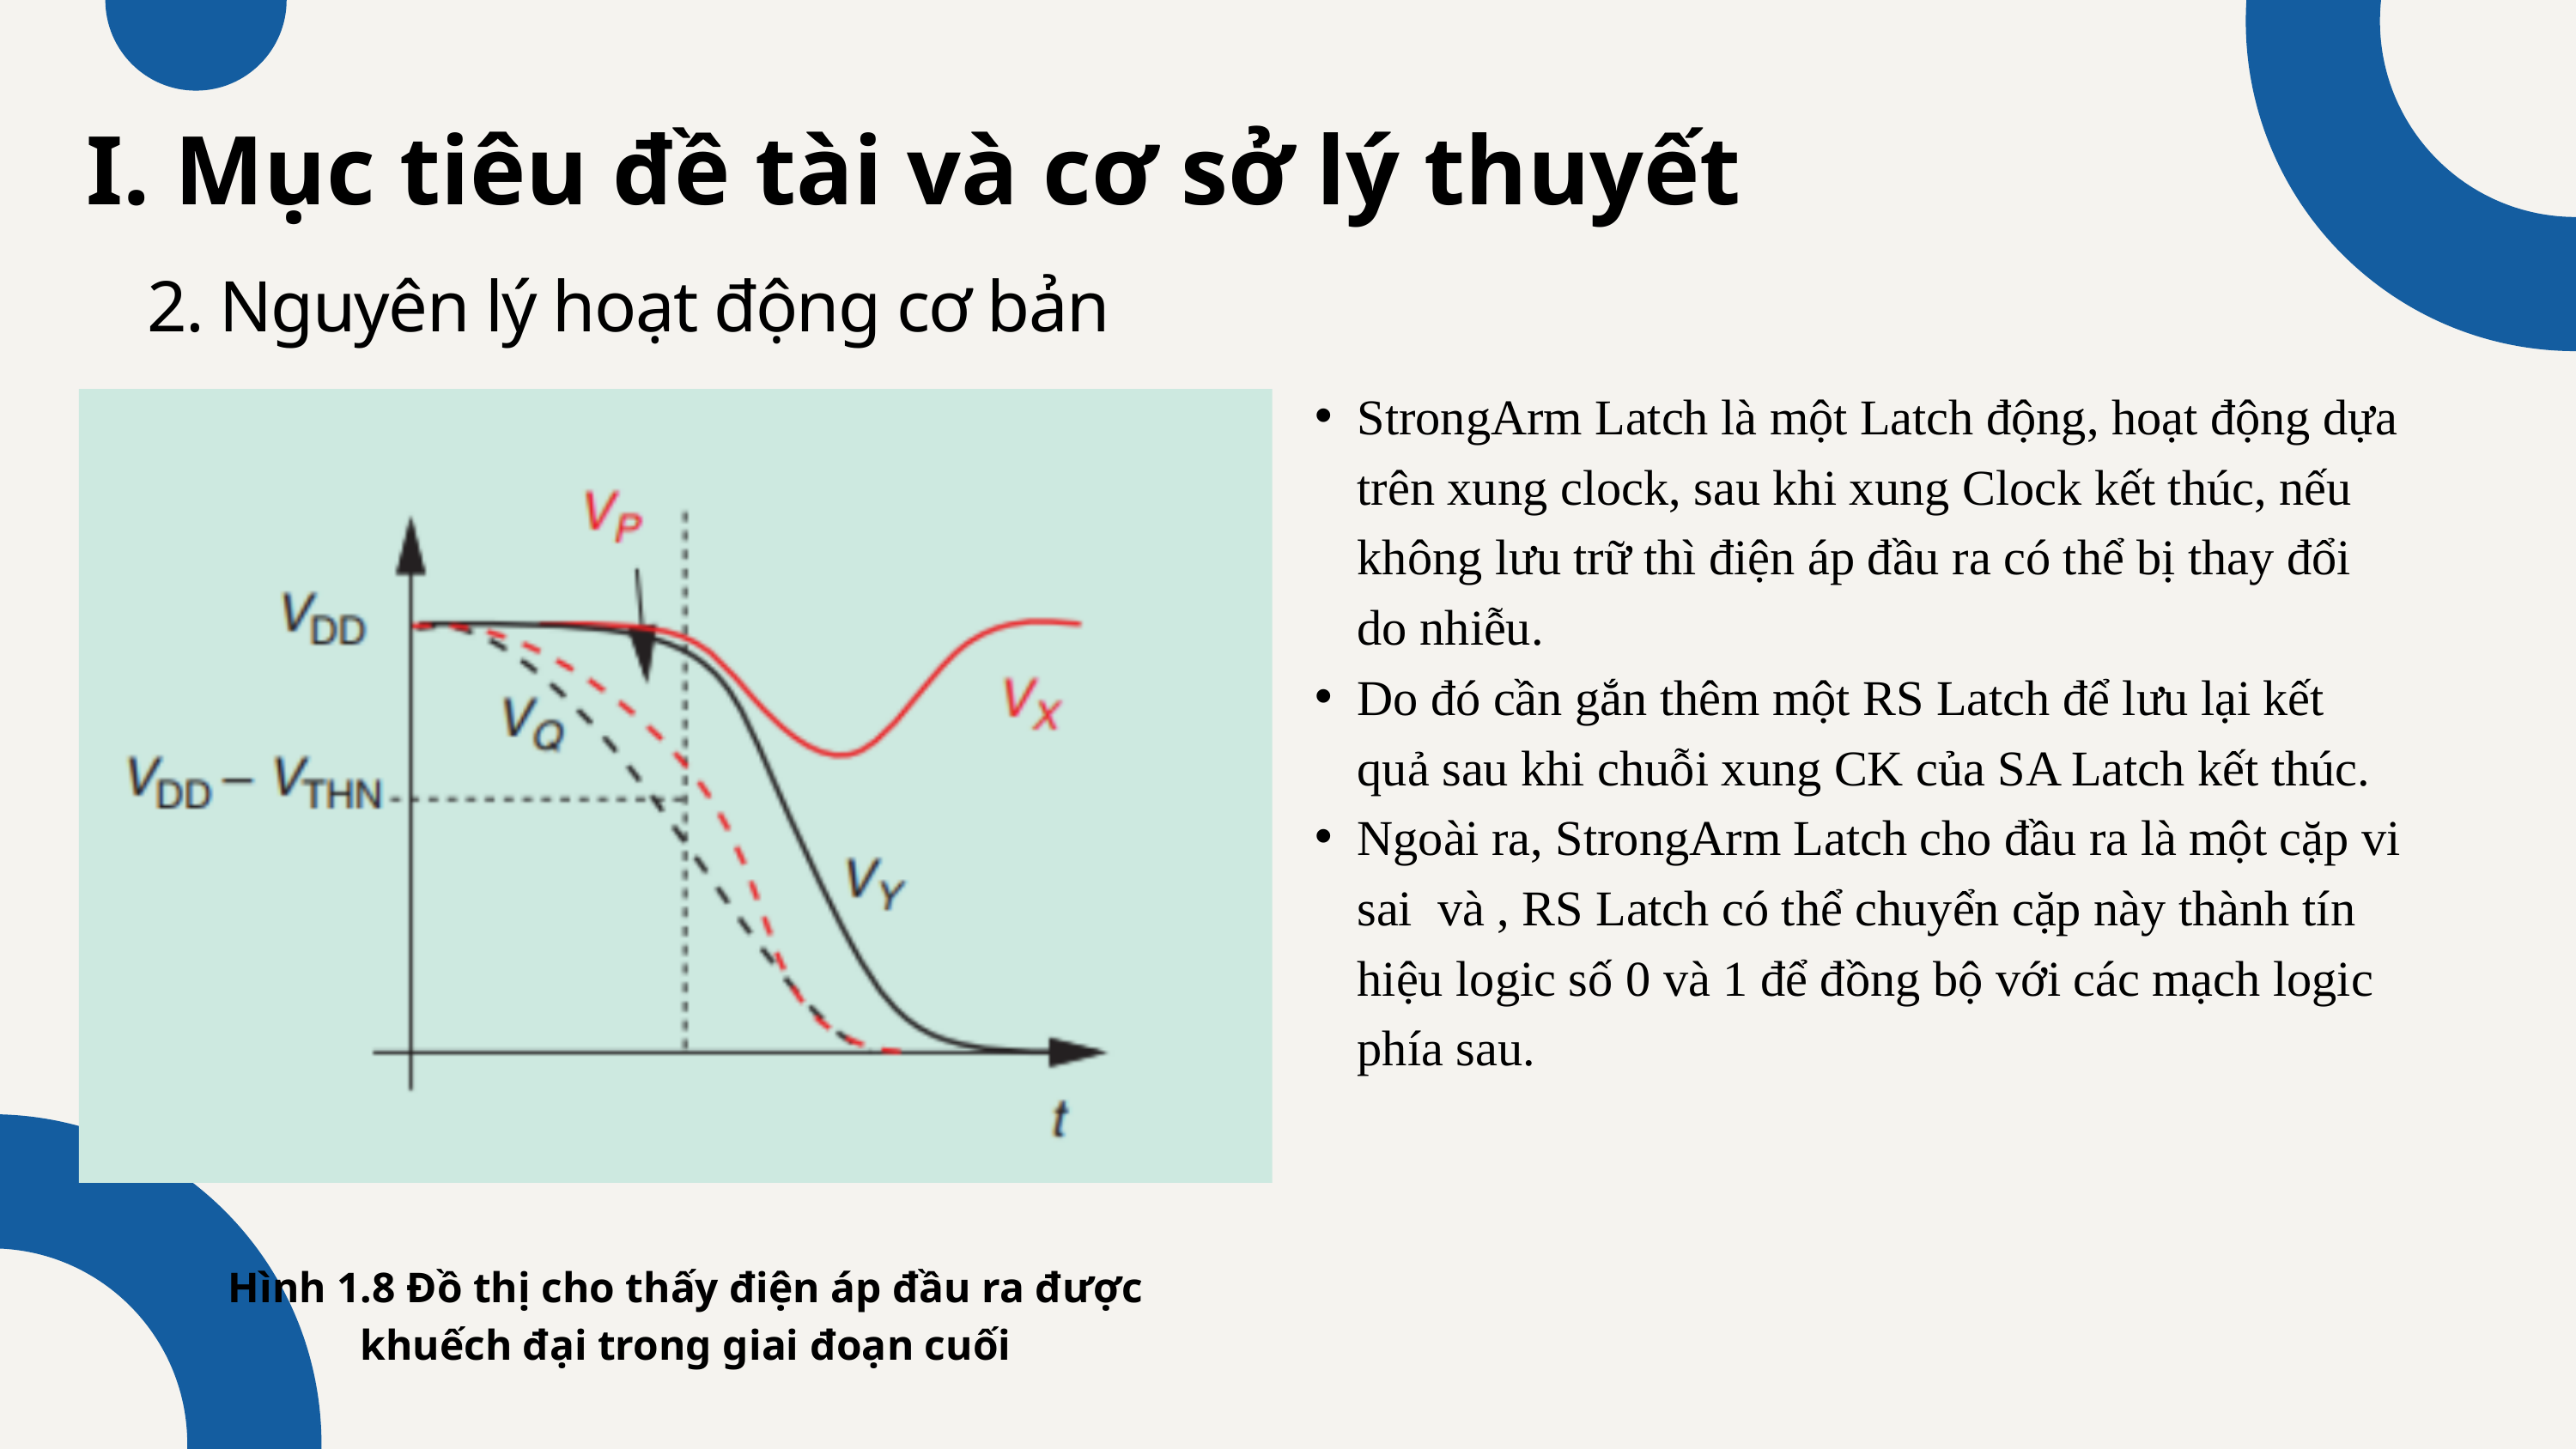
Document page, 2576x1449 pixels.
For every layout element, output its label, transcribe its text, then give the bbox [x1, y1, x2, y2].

text_box 2. Nguyên lý hoạt động cơ bản [147, 247, 1544, 346]
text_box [2312, 0, 2576, 285]
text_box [105, 0, 287, 91]
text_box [0, 1180, 255, 1449]
text_box I. Mục tiêu đề tài và cơ sở lý thuyết [86, 91, 1837, 224]
text_box Hình 1.8 Đồ thị cho thấy điện áp đầu ra được khuếch đại trong giai đoạn cuối [259, 1253, 1180, 1414]
text_box StrongArm Latch là một Latch động, hoạt động dựa trên xung clock, sau khi xung Clock kết thúc, nếu không lưu trữ thì điện áp đầu ra có thể bị thay đổi do nhiễu. Do đó cần gắn thêm một RS Latch để lưu lại kết quả sau khi chuỗi xung CK của SA Latch kết thúc. Ngoài ra, StrongArm Latch cho đầu ra là một cặp vi sai và , RS Latch có thể chuyển cặp này thành tín hiệu logic số 0 và 1 để đồng bộ với các mạch logic phía sau. [1272, 304, 2401, 1216]
text_box [78, 389, 1272, 1183]
